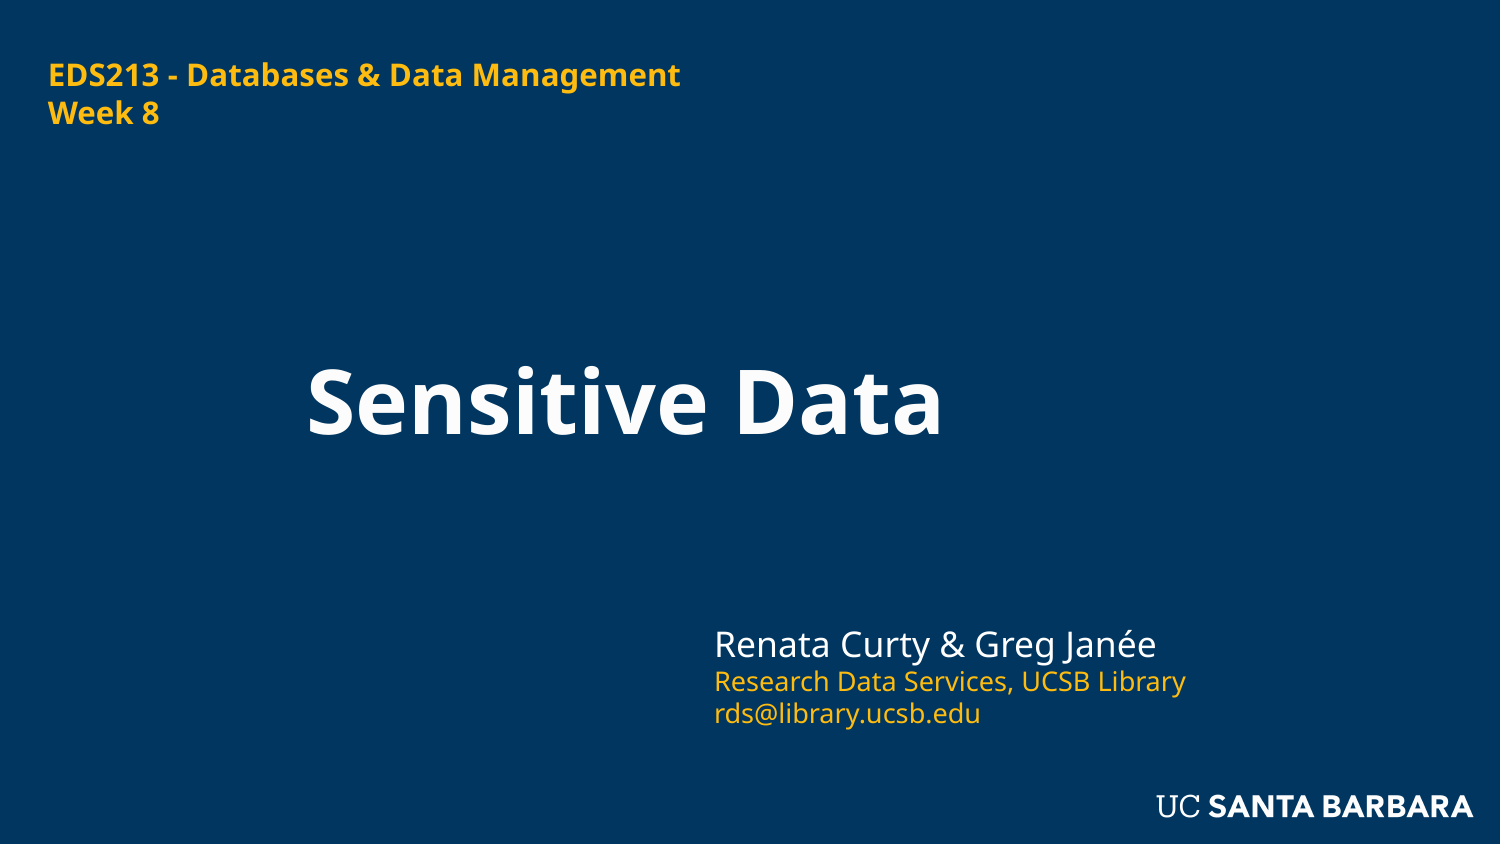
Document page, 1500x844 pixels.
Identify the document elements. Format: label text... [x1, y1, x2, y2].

text_box Renata Curty & Greg Janée Research Data Services, UCSB Library rds@library.ucsb.edu [703, 615, 1437, 736]
picture [1156, 794, 1474, 818]
title Sensitive Data [295, 305, 1251, 458]
text_box EDS213 - Databases & Data Management Week 8 [32, 40, 1201, 178]
